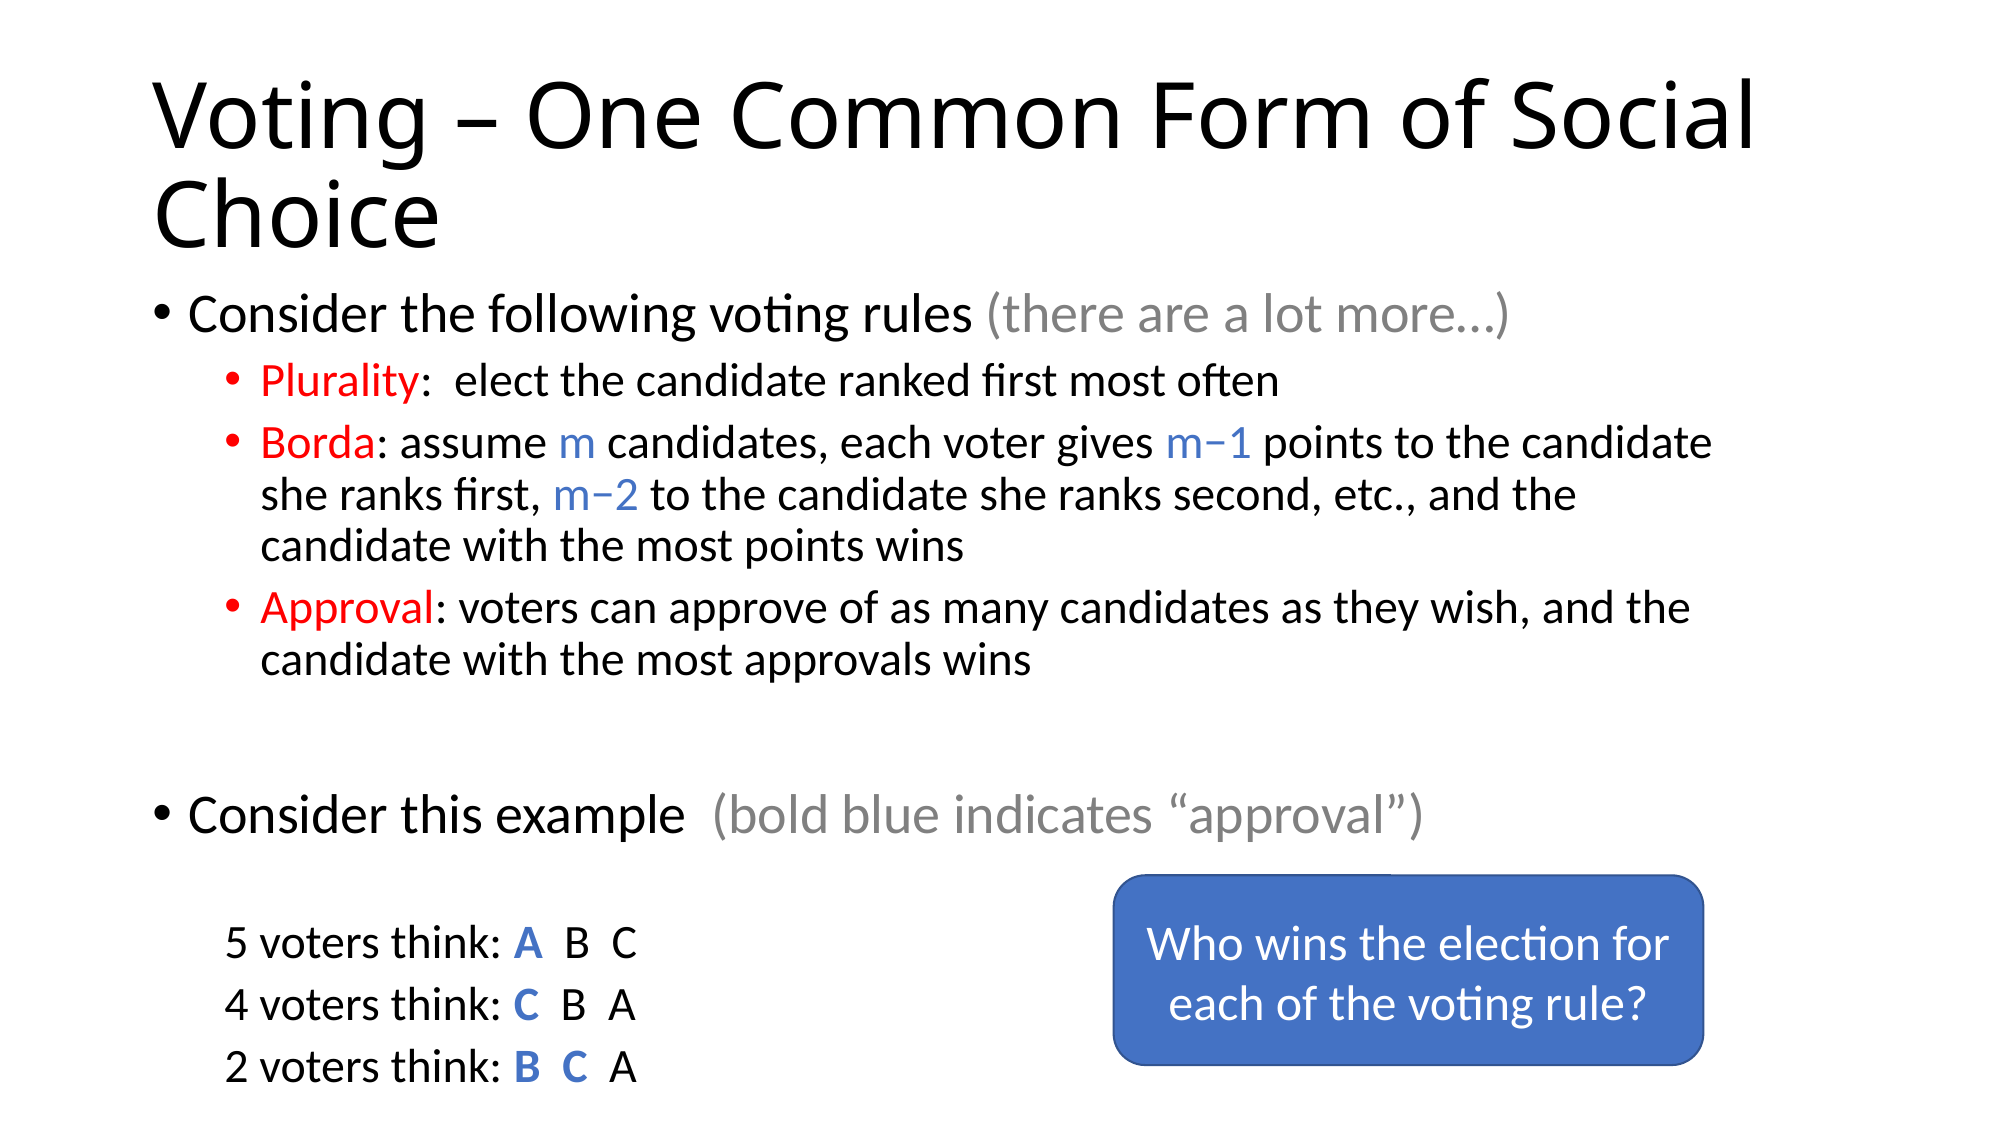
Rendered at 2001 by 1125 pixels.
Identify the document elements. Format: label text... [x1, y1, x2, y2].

text_box Who wins the election for each of the voting rule? [1112, 874, 1705, 1067]
title Voting – One Common Form of Social Choice [137, 59, 1863, 278]
